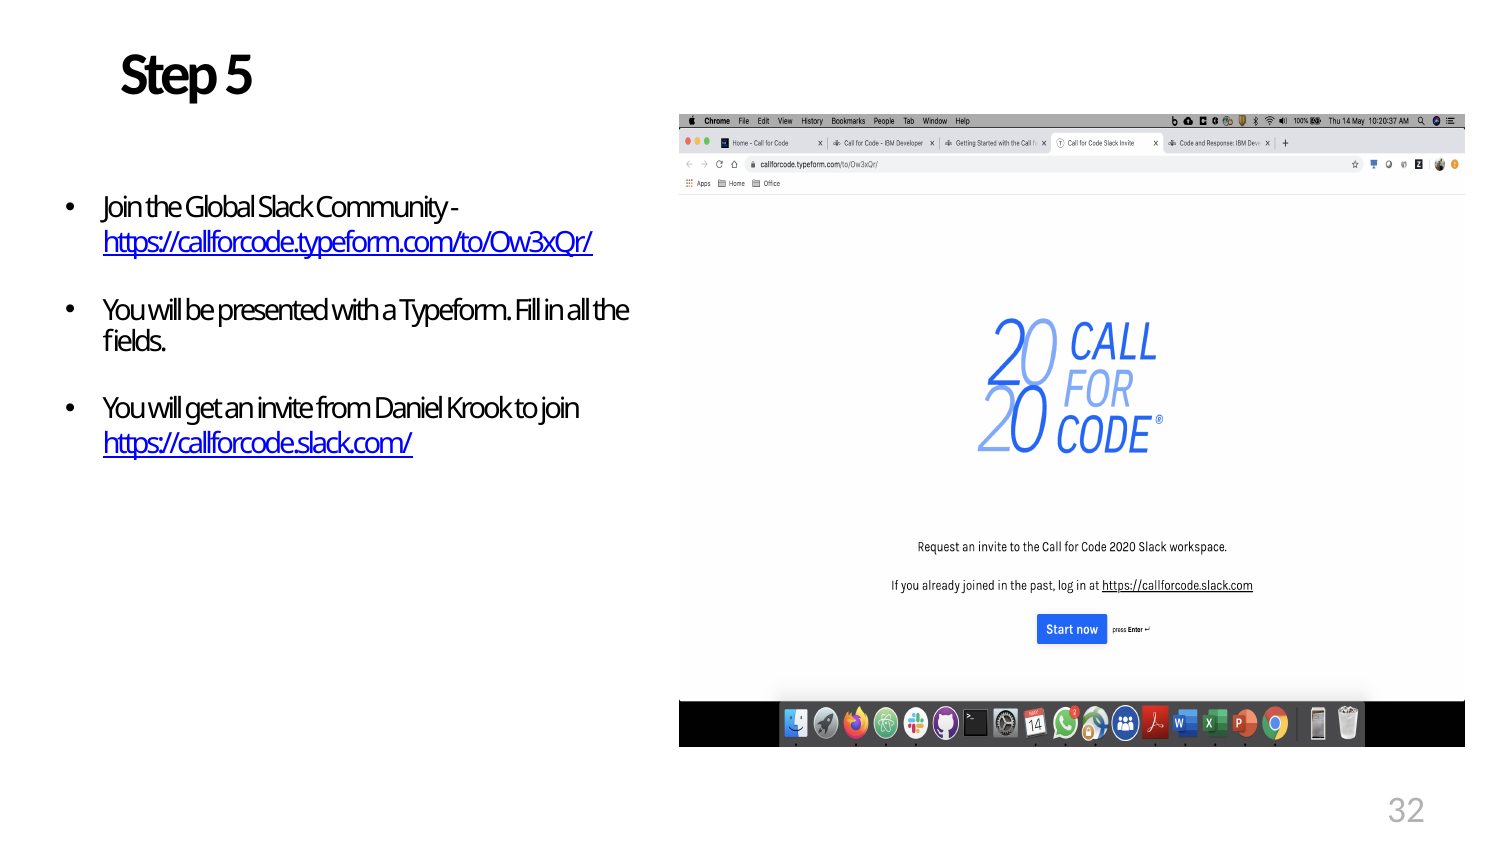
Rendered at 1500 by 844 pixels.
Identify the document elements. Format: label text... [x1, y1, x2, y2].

slide_number 32 [1080, 784, 1425, 827]
title Step 5 [103, 34, 680, 115]
picture [678, 114, 1465, 748]
text_box Join the Global Slack Community - https://callforcode.typeform.com/to/Ow3xQr/ You will be presented with a Typeform. Fill in all the fields. You will get an invite from Daniel Krook to join https://callforcode.slack.com/ [24, 184, 663, 597]
